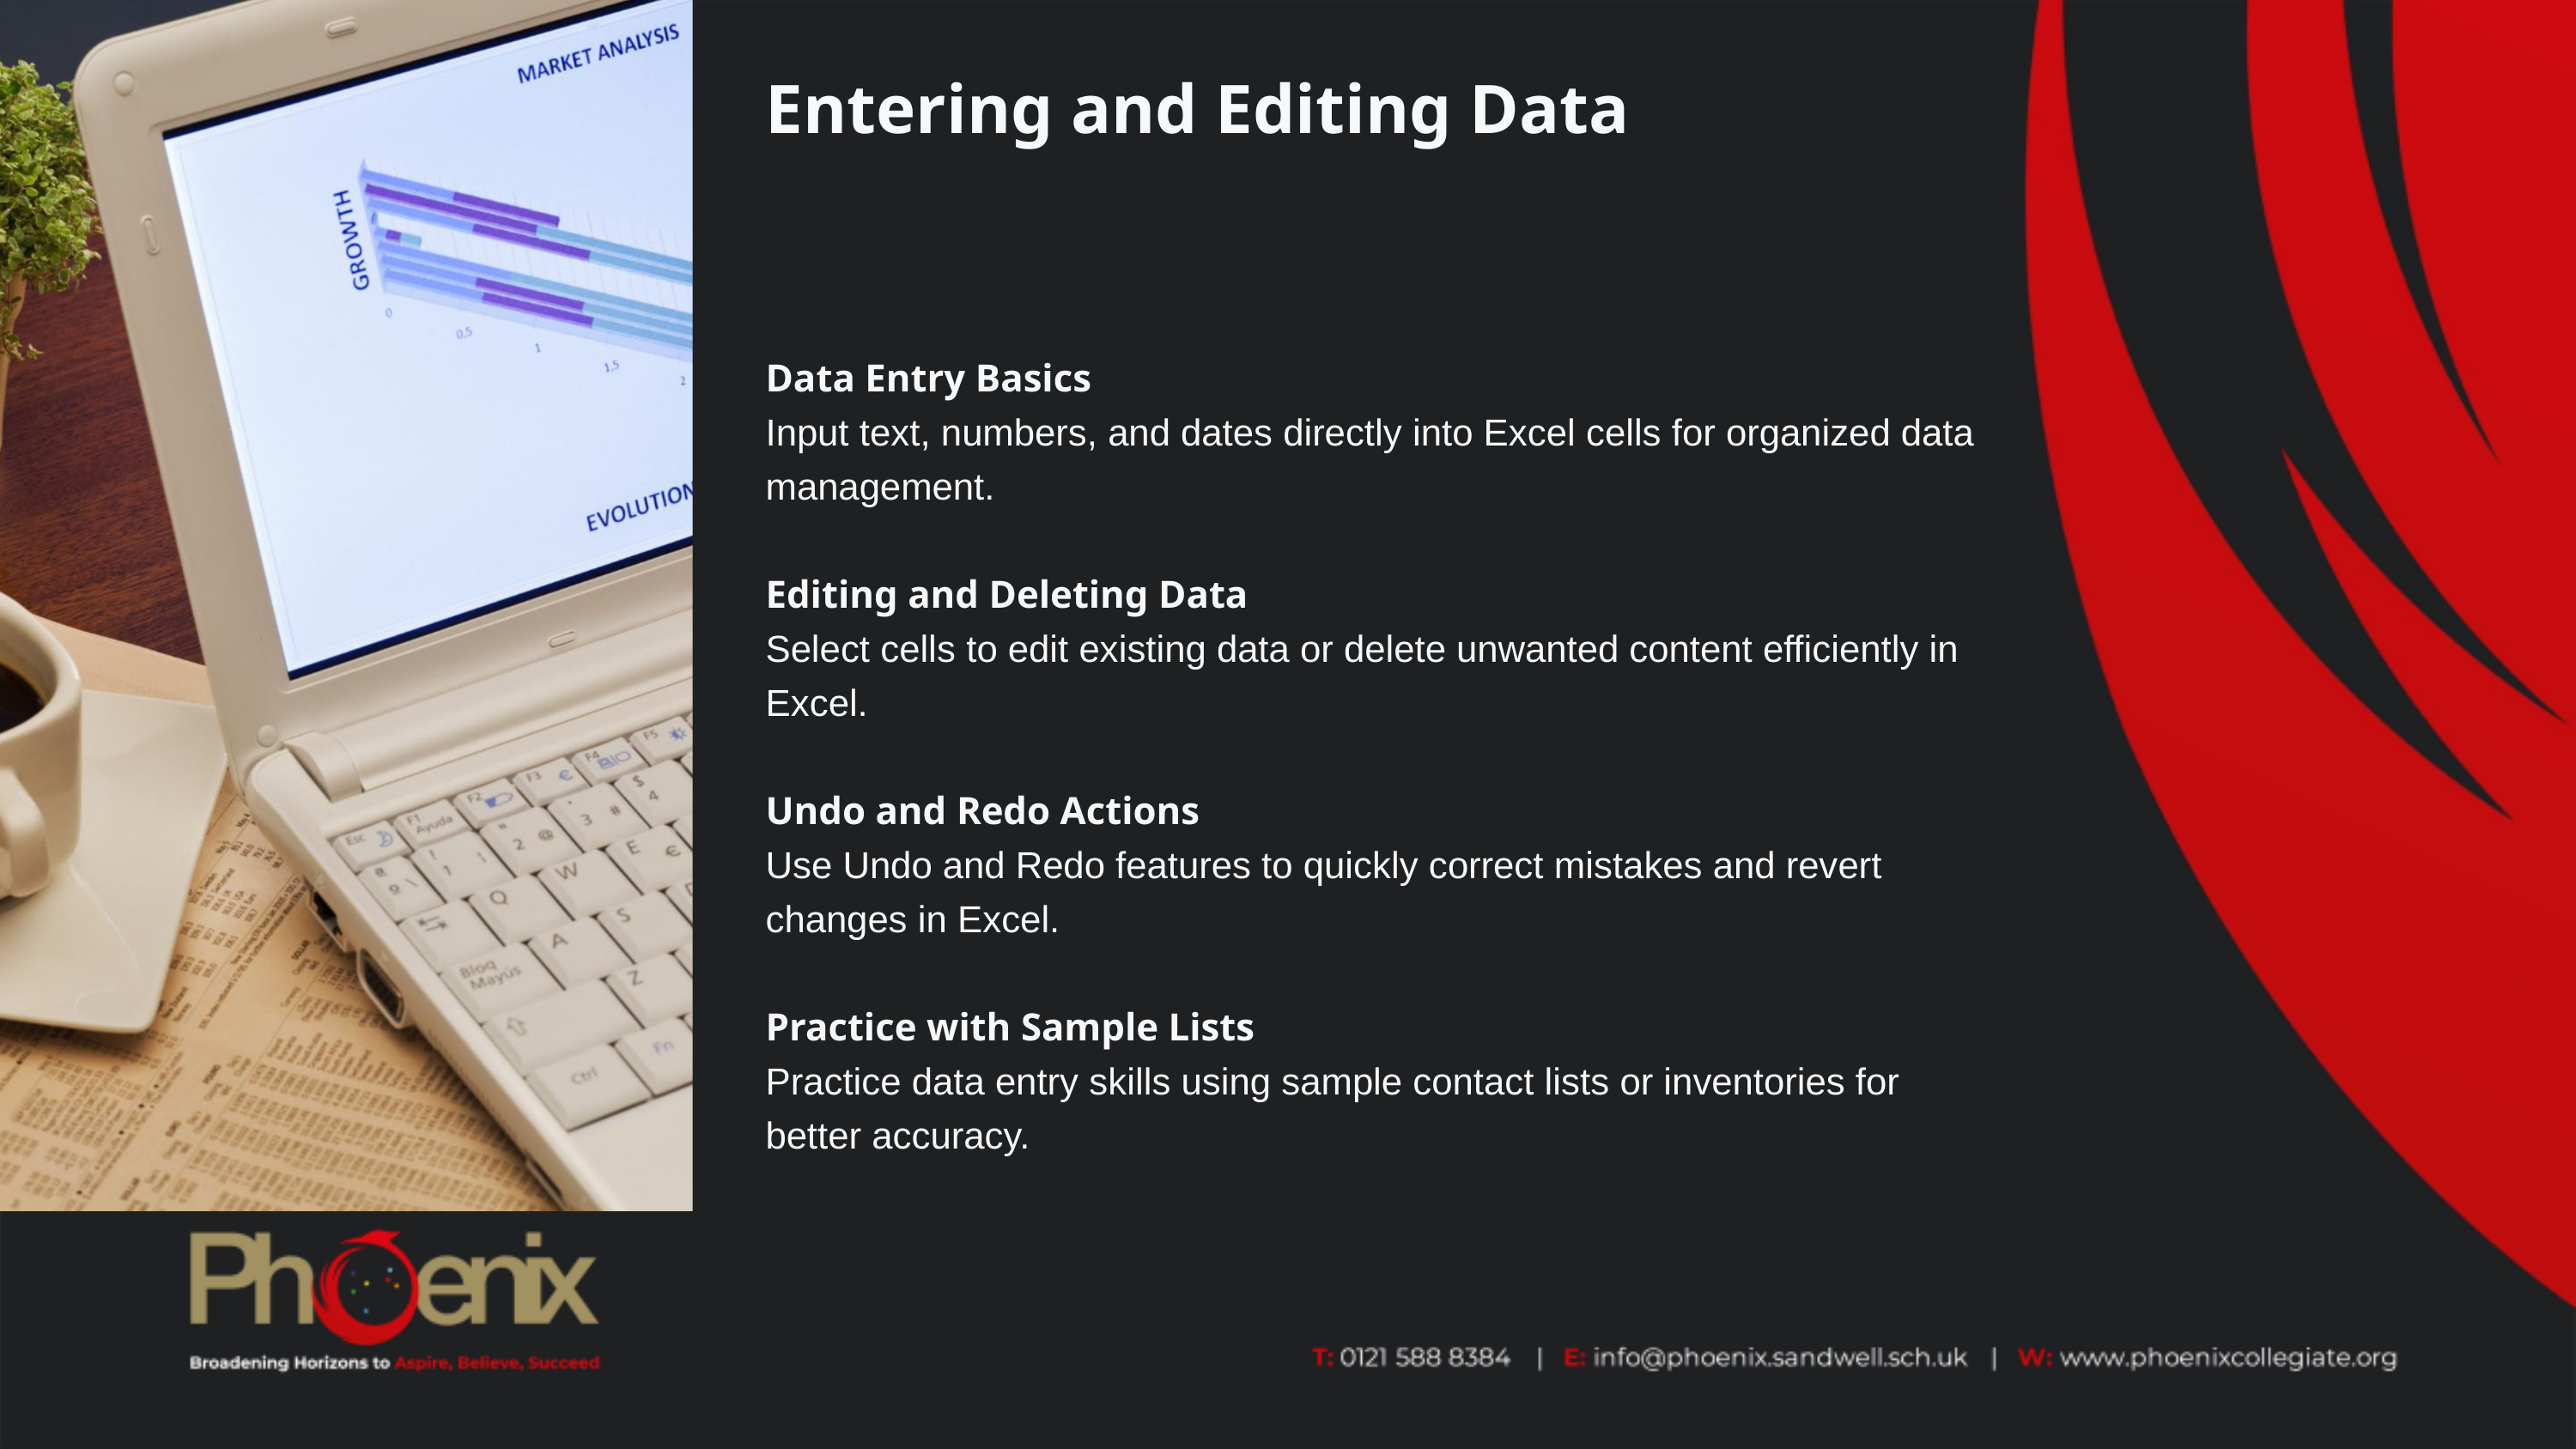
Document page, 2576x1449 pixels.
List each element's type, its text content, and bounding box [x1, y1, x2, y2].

text_box Entering and Editing Data [765, 70, 2284, 148]
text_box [0, 0, 693, 1211]
text_box [0, 0, 2576, 1449]
text_box Data Entry Basics Input text, numbers, and dates directly into Excel cells for organized data management. Editing and Deleting Data Select cells to edit existing data or delete unwanted content efficiently in Excel. Undo and Redo Actions Use Undo and Redo features to quickly correct mistakes and revert changes in Excel. Practice with Sample Lists Practice data entry skills using sample contact lists or inventories for better accuracy. [765, 345, 1996, 1157]
